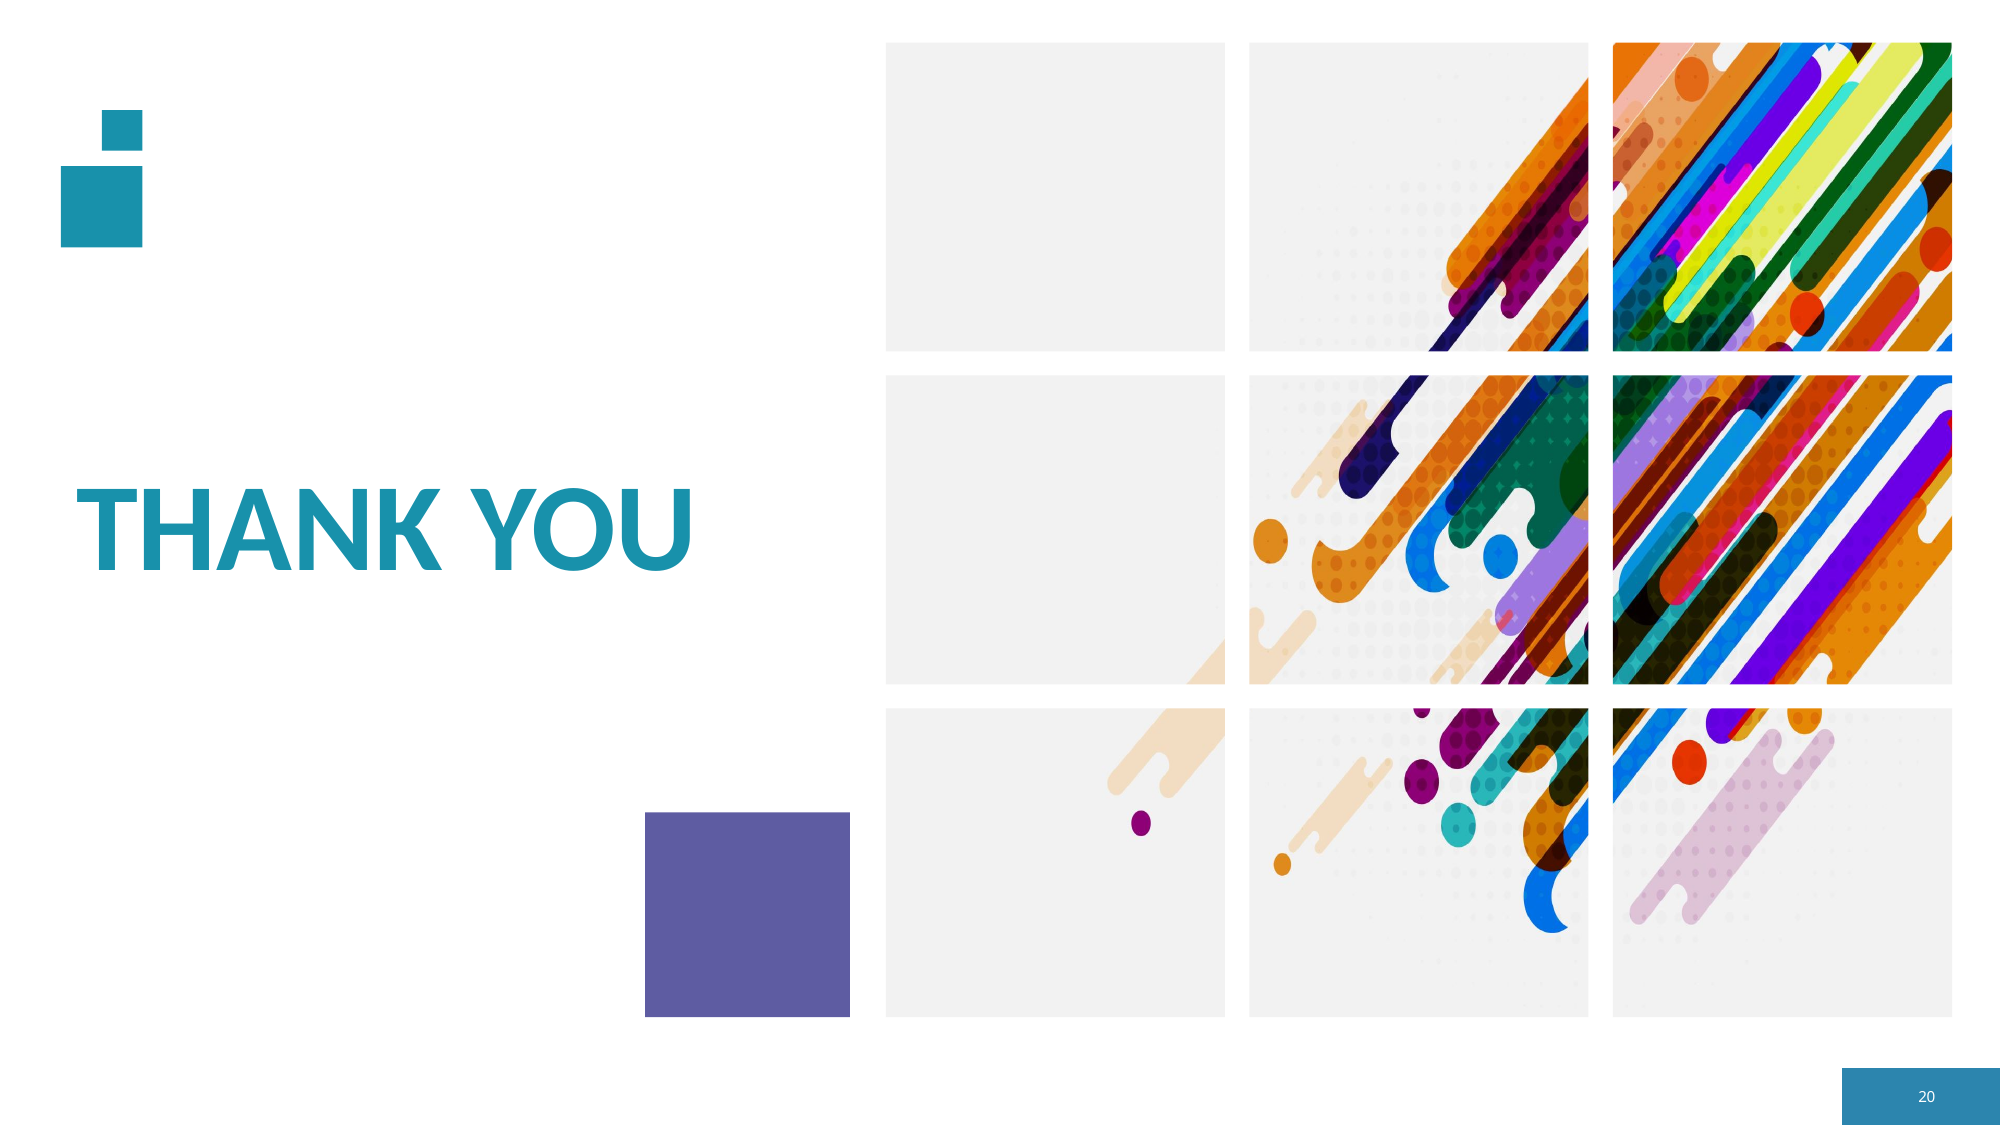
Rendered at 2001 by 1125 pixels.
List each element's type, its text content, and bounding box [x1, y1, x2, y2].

title THANK YOU [60, 261, 850, 798]
picture [885, 42, 1953, 1018]
slide_number 20 [1889, 1079, 1951, 1114]
